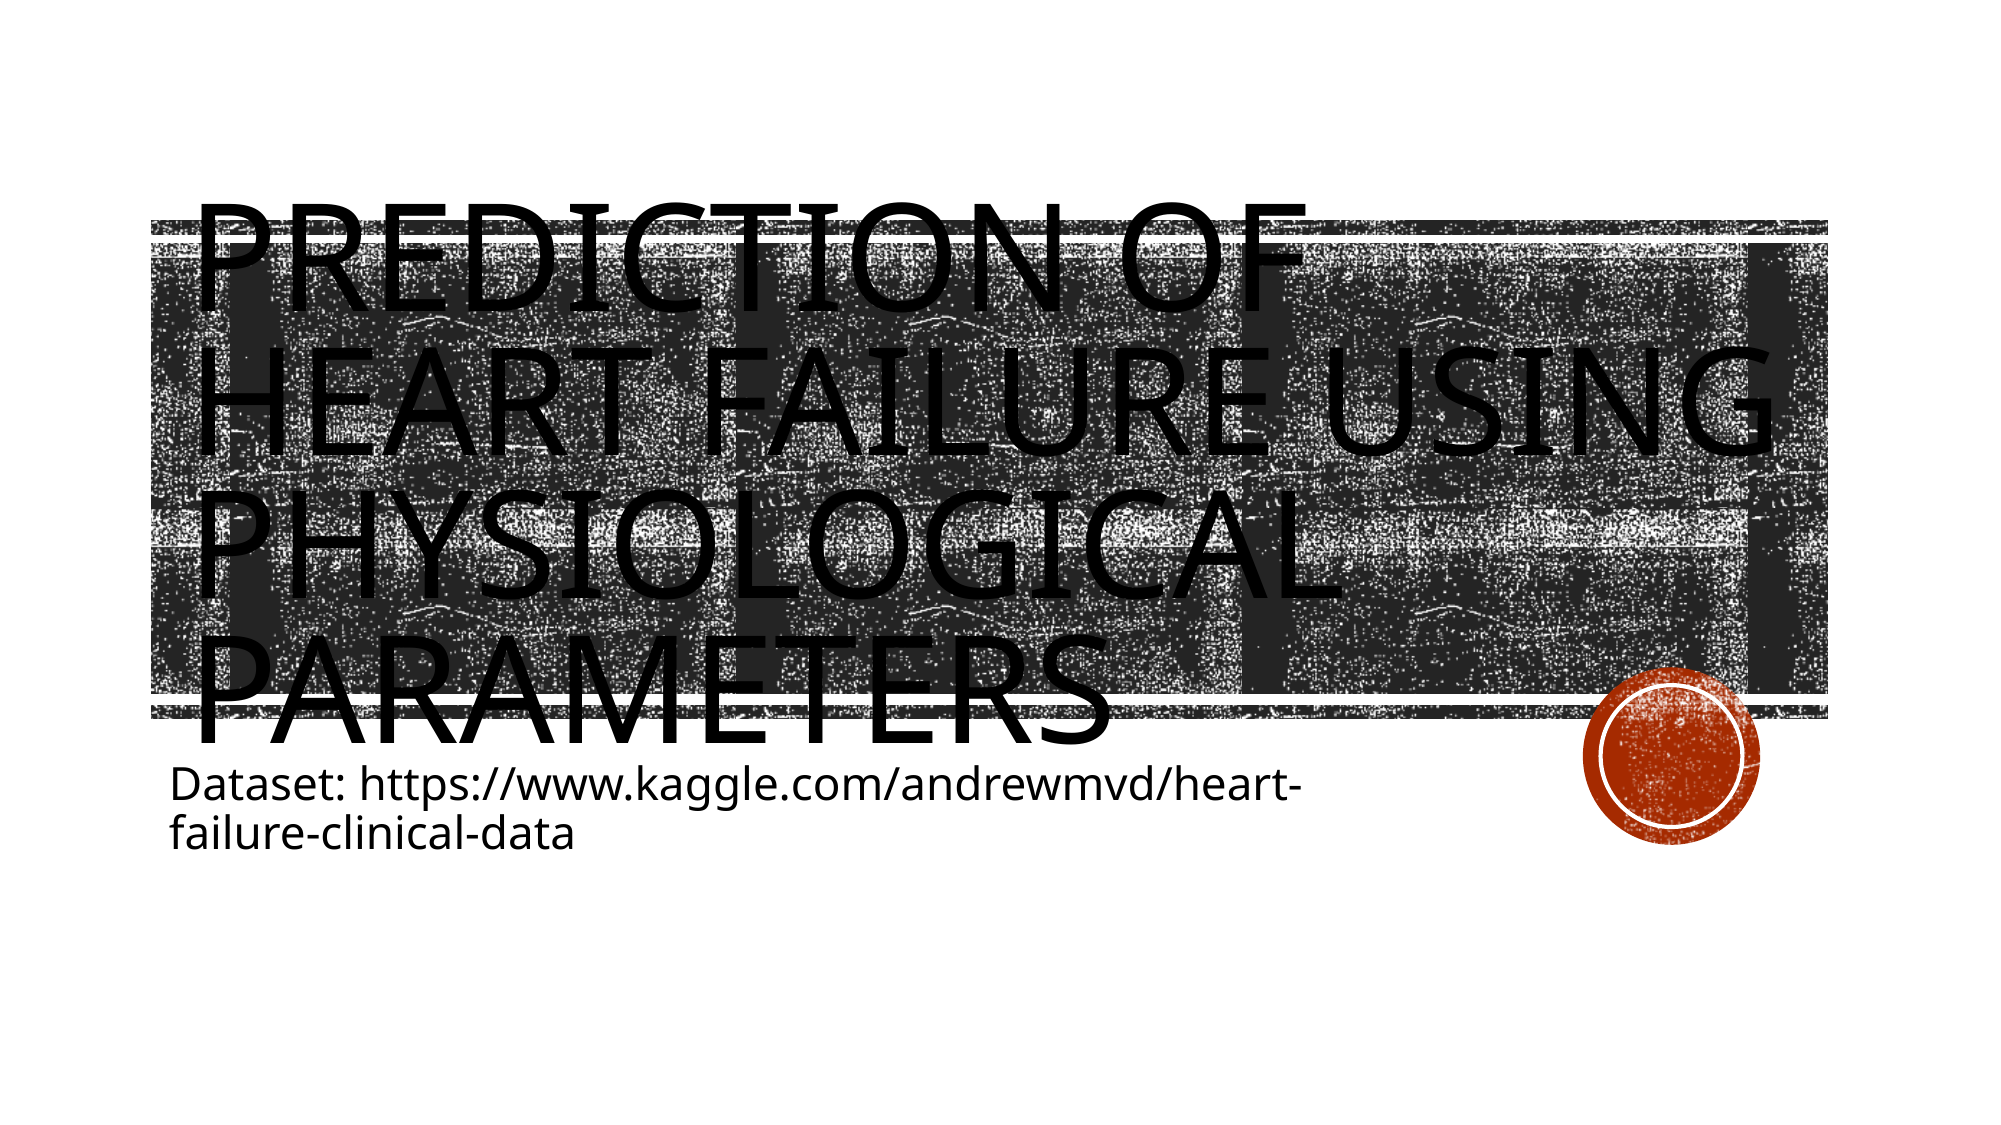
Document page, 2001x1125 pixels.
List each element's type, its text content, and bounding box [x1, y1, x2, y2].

subtitle Dataset: https://www.kaggle.com/andrewmvd/heart-failure-clinical-data [153, 753, 1449, 929]
title Prediction of Heart Failure using physiological parameters [172, 234, 1808, 733]
